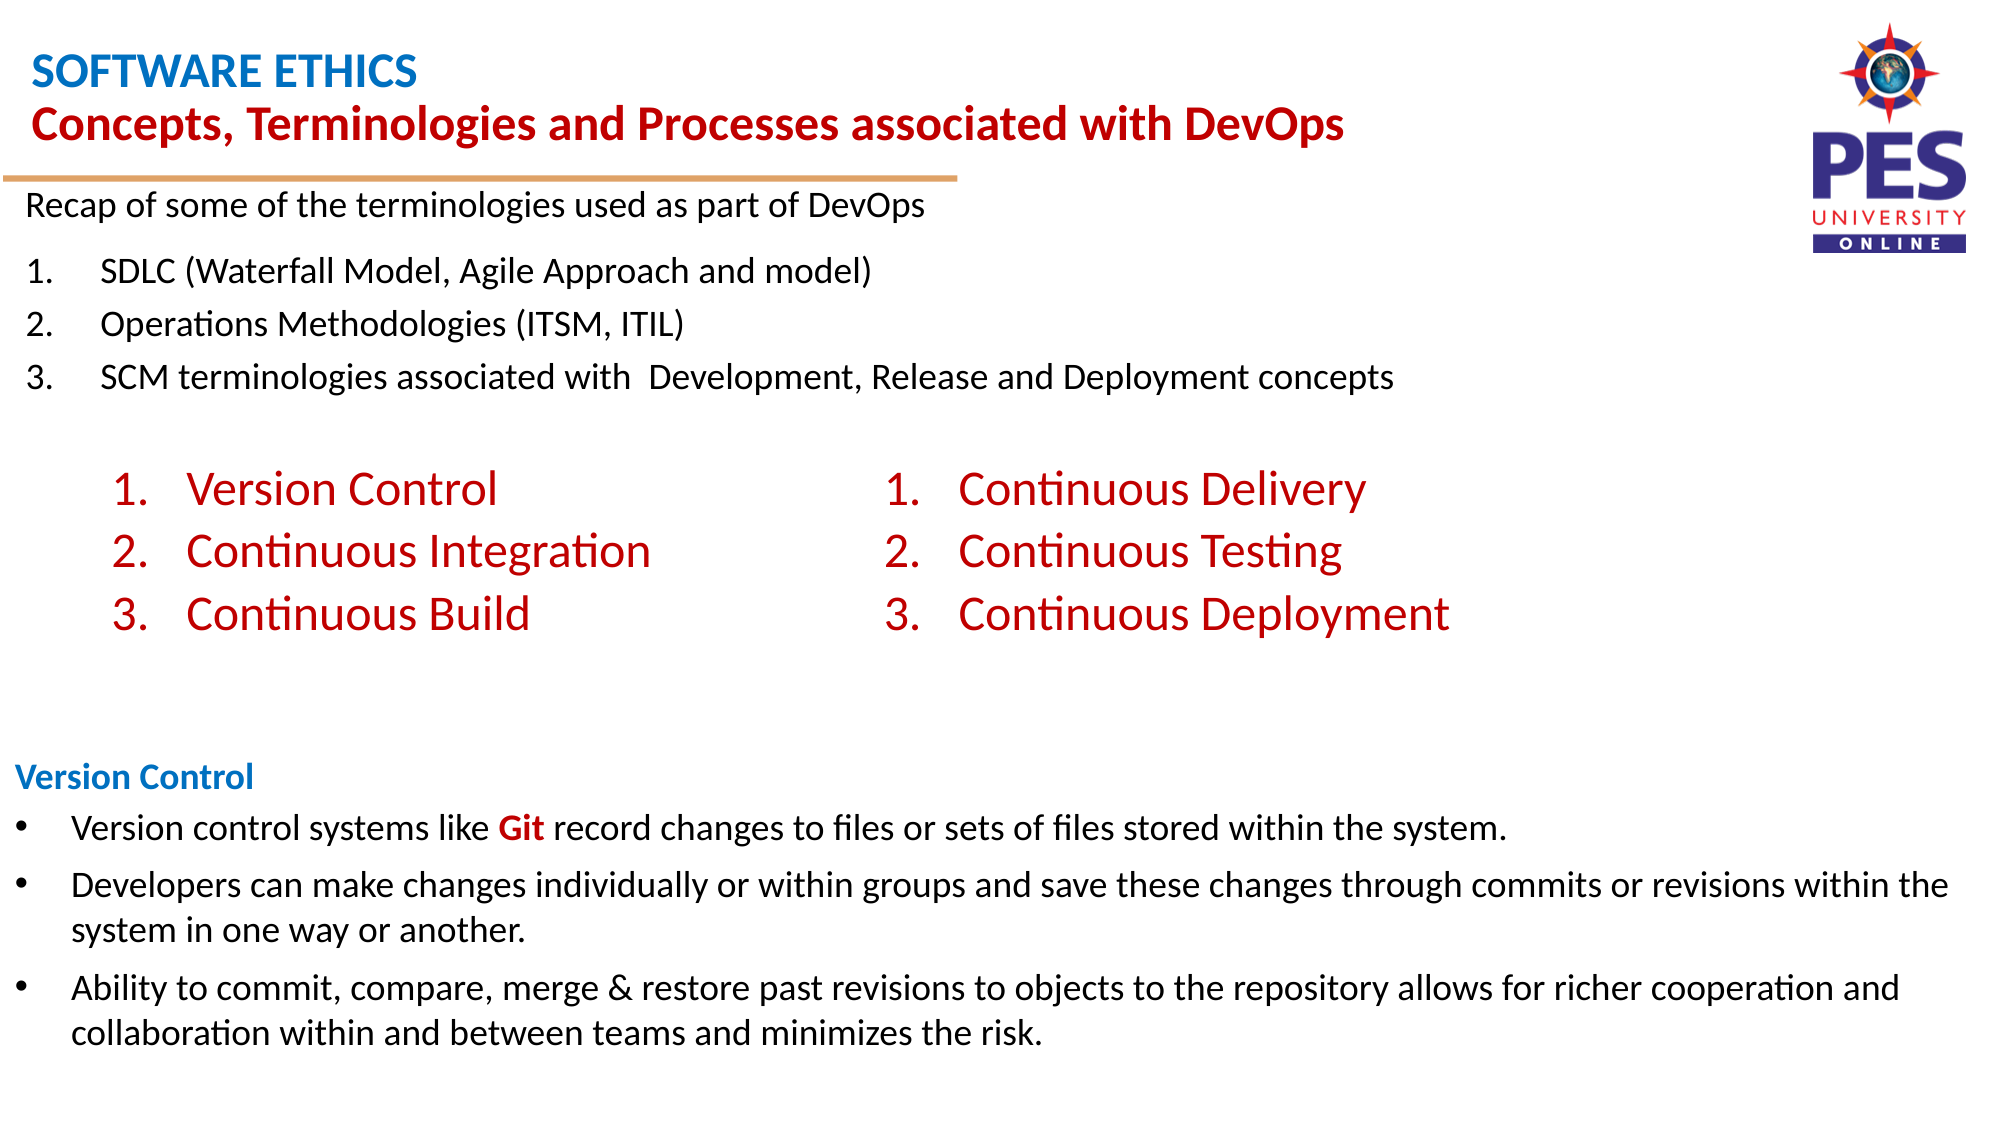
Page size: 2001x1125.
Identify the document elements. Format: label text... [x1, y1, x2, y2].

text_box Recap of some of the terminologies used as part of DevOps SDLC (Waterfall Model, Agile Approach and model) Operations Methodologies (ITSM, ITIL) SCM terminologies associated with Development, Release and Deployment concepts [10, 163, 1908, 405]
text_box Version Control Version control systems like Git record changes to files or sets of files stored within the system. Developers can make changes individually or within groups and save these changes through commits or revisions within the system in one way or another. Ability to commit, compare, merge & restore past revisions to objects to the repository allows for richer cooperation and collaboration within and between teams and minimizes the risk. [0, 744, 2000, 1061]
text_box Concepts, Terminologies and Processes associated with DevOps [16, 82, 1870, 158]
table_header Continuous Delivery Continuous Testing Continuous Deployment [794, 460, 1566, 651]
table_header Version Control Continuous Integration Continuous Build [21, 460, 794, 651]
picture [1813, 22, 1966, 253]
